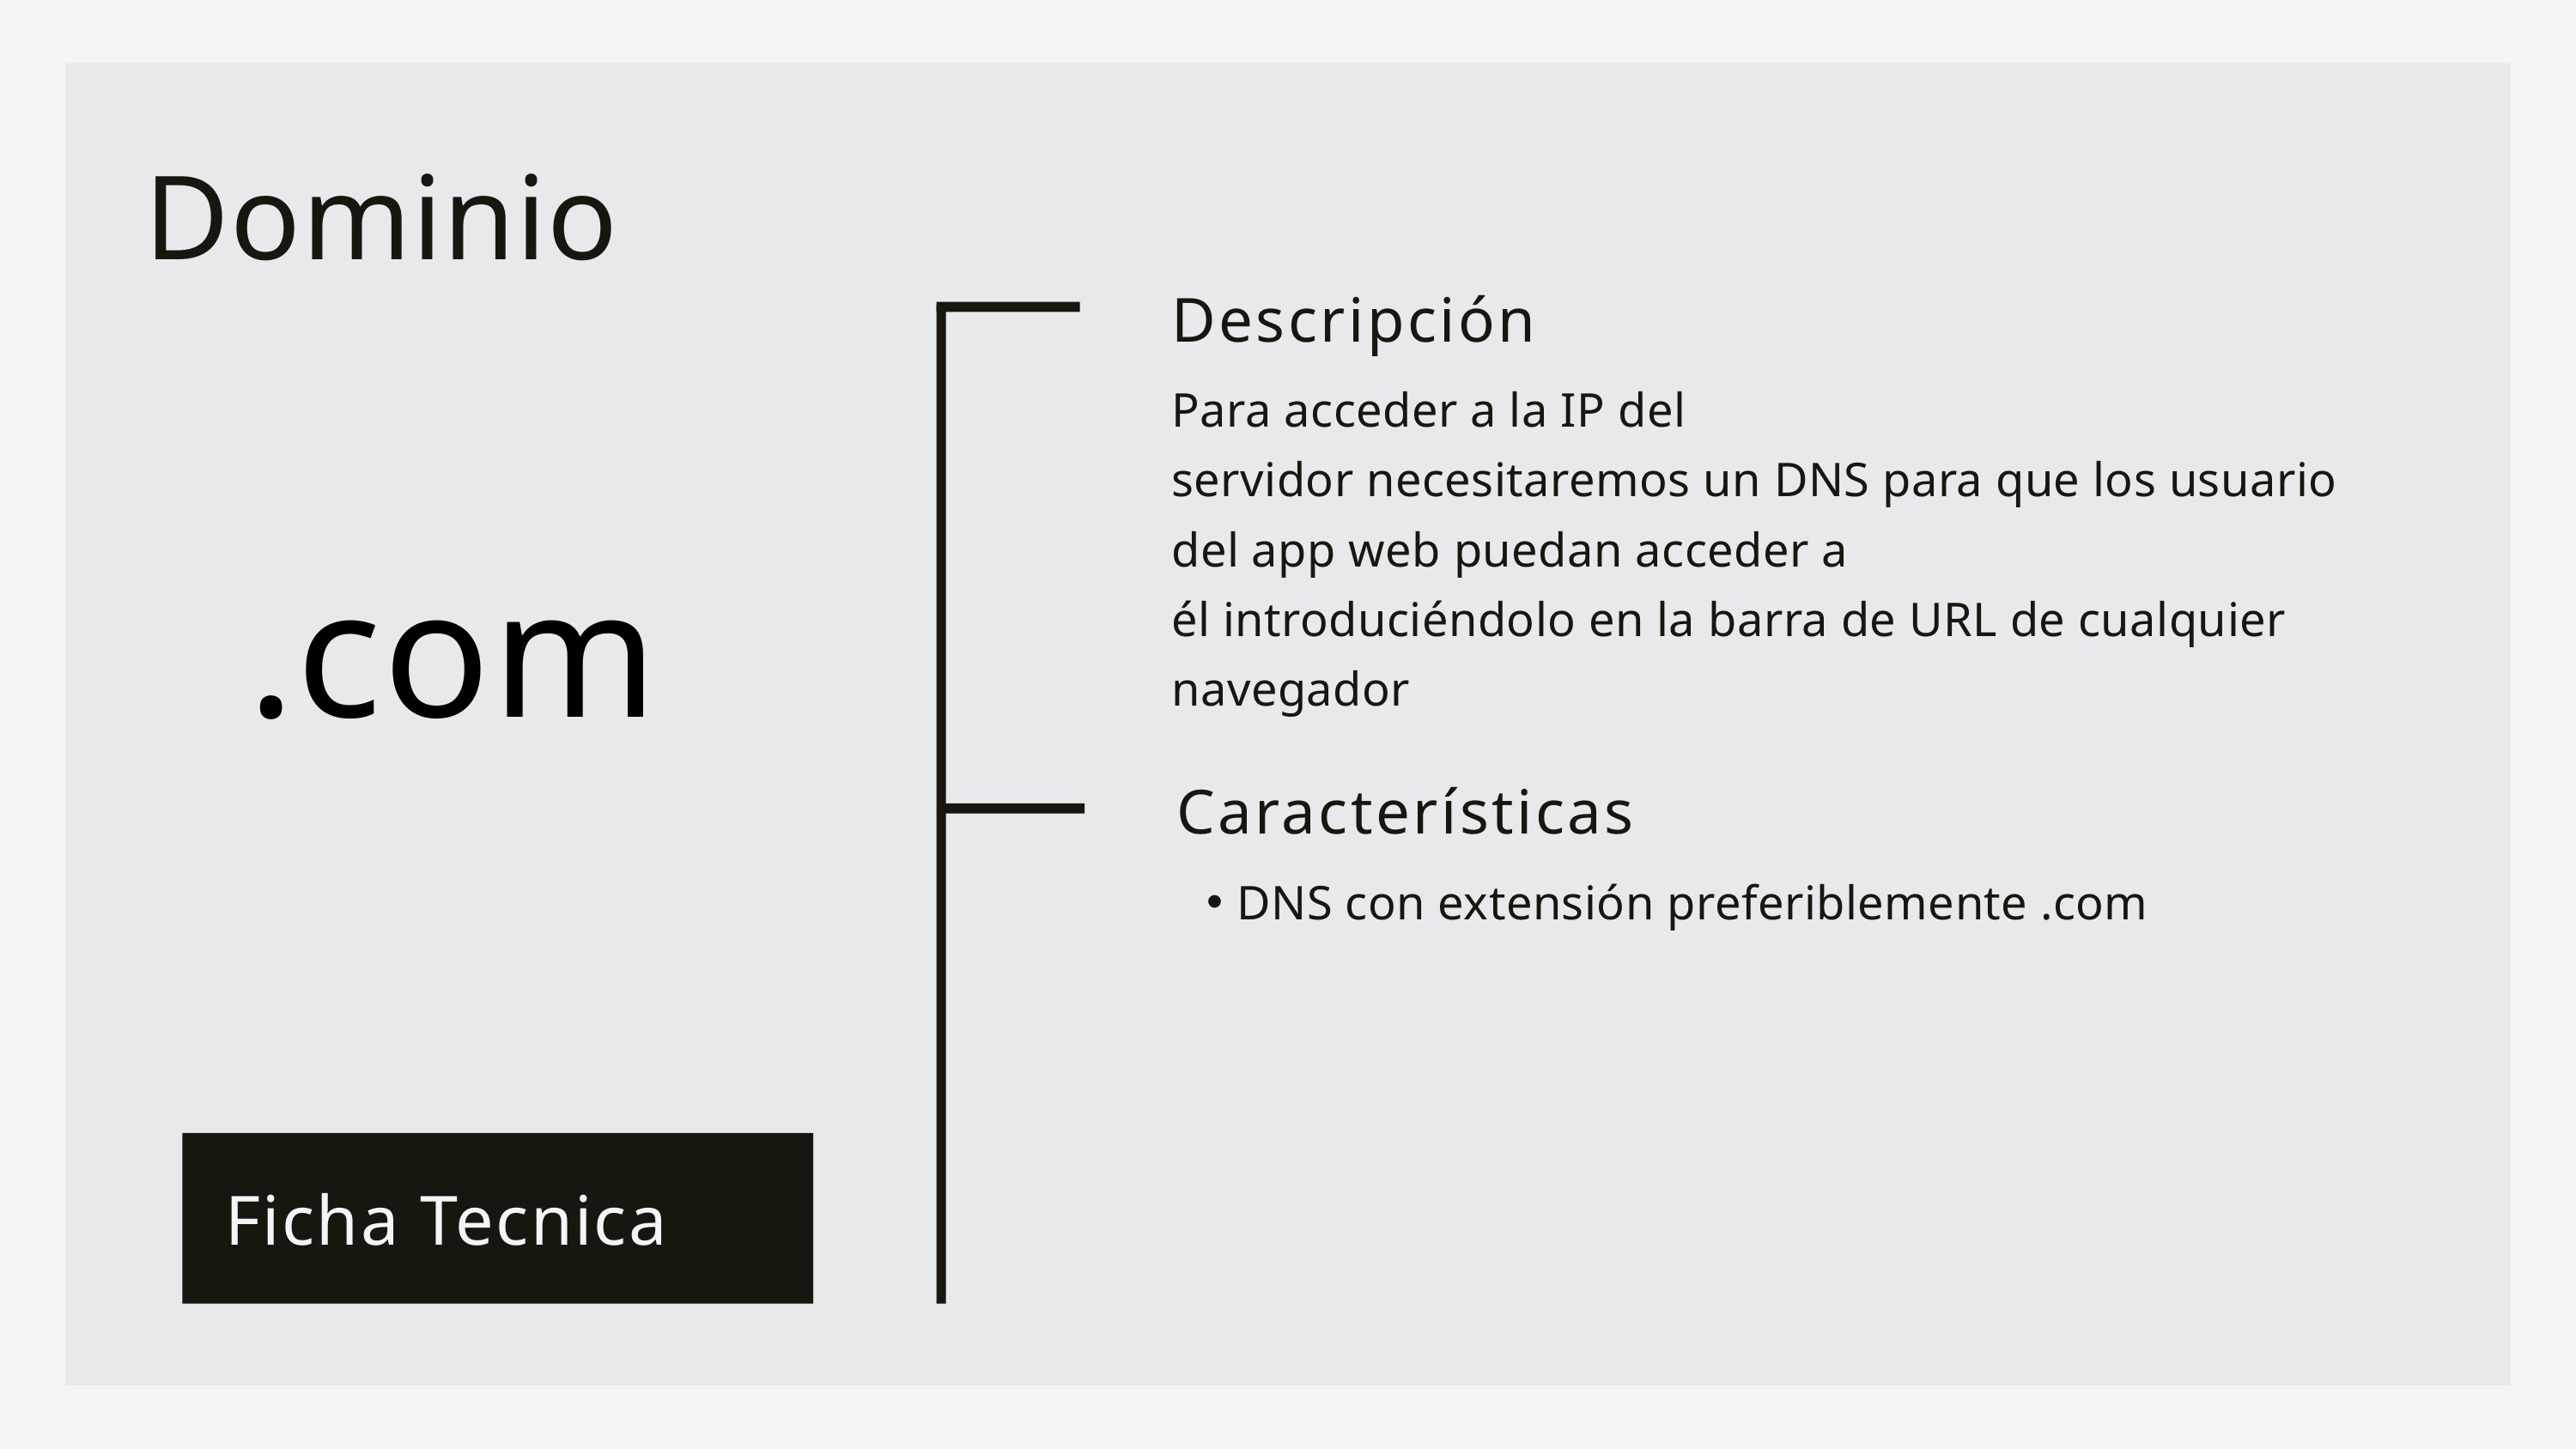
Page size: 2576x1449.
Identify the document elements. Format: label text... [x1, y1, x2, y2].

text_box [940, 767, 2383, 925]
text_box Dominio [144, 143, 776, 283]
text_box [936, 718, 946, 1304]
text_box [65, 63, 2511, 1385]
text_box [182, 1132, 814, 1304]
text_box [936, 275, 2379, 712]
text_box .com [247, 540, 719, 753]
